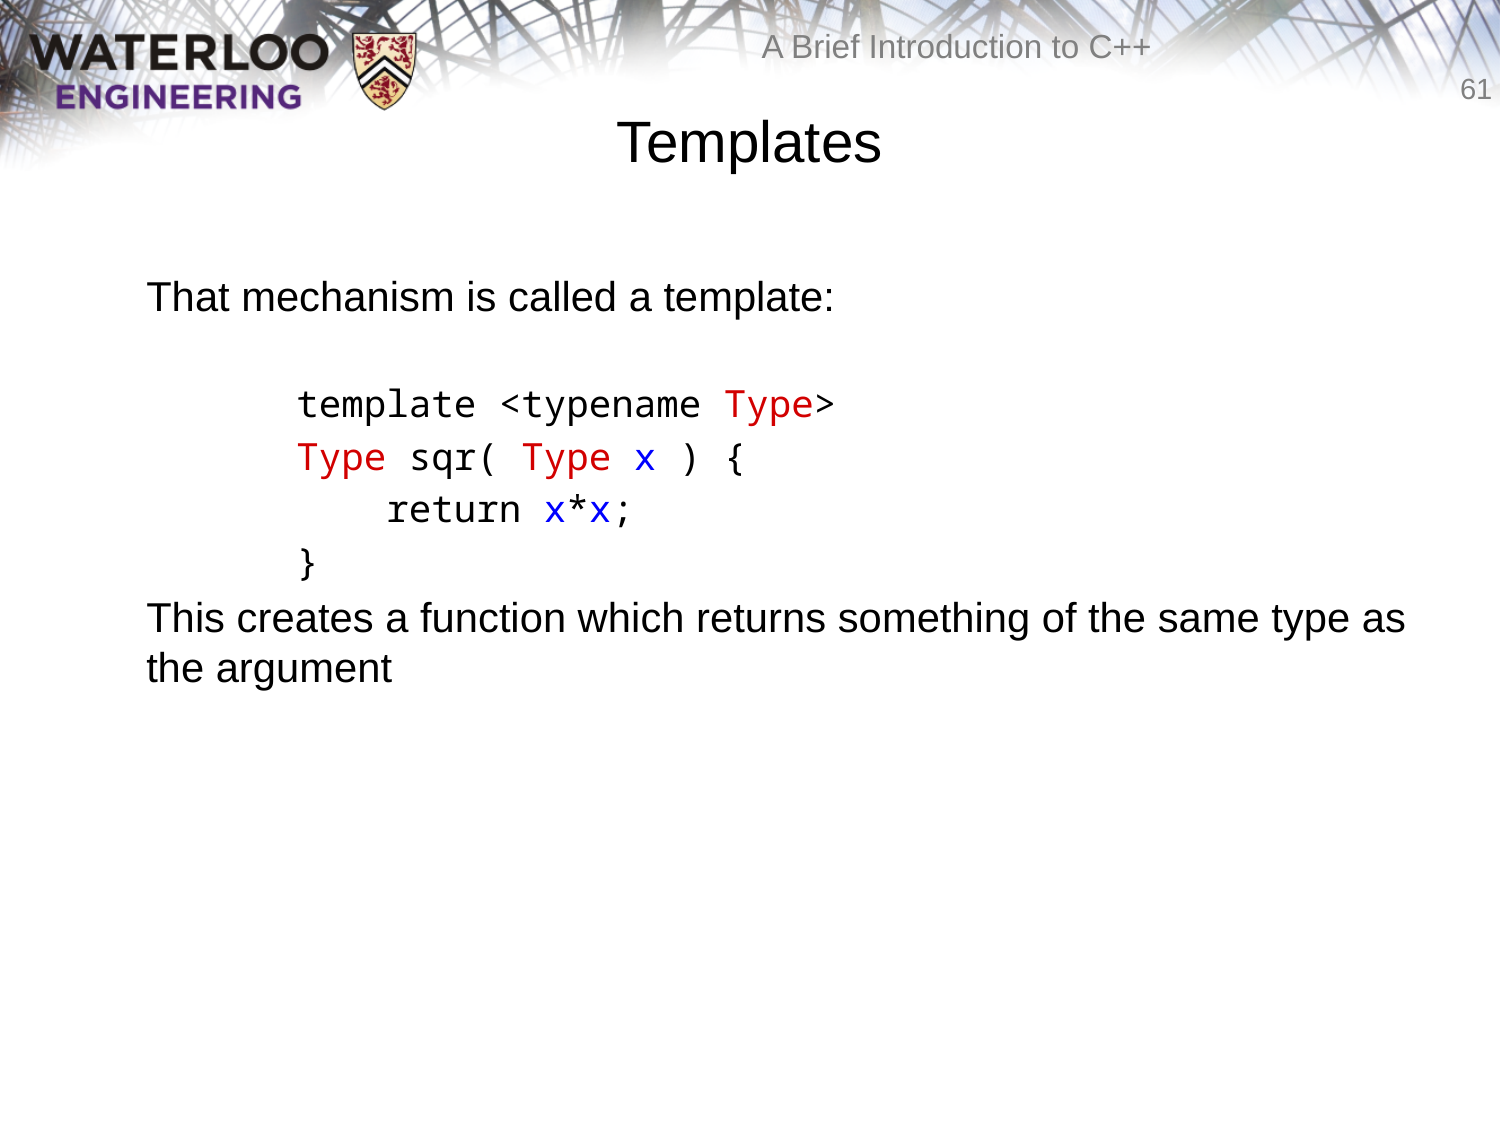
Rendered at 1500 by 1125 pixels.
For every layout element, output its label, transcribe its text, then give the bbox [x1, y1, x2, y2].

list That mechanism is called a template: template <typename Type> Type sqr( Type x ) { return x*x; } This creates a function which returns something of the same type as the argument [74, 262, 1426, 1006]
title Templates [74, 44, 1426, 233]
picture [0, 0, 1500, 1125]
